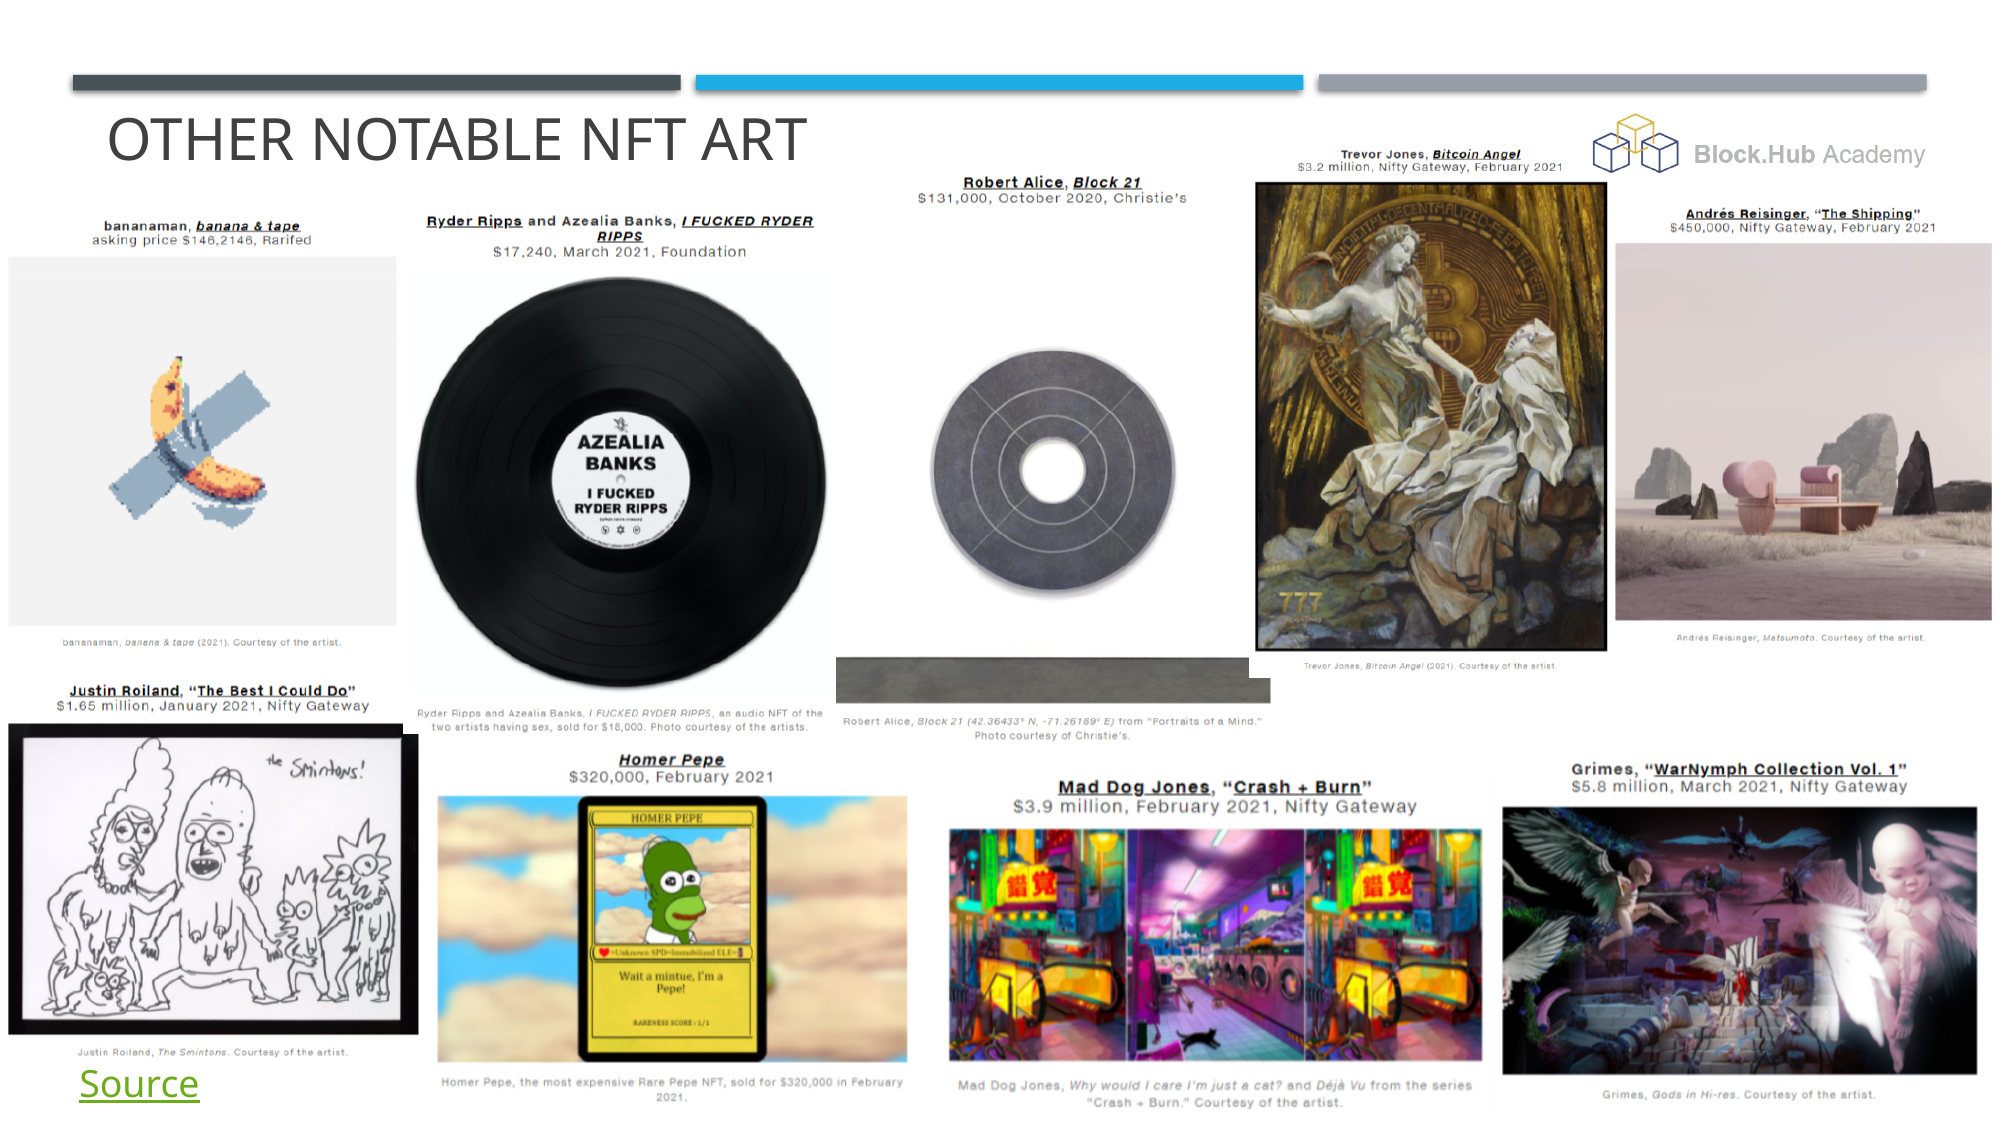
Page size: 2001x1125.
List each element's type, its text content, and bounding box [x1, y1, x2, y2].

picture [0, 81, 1998, 1114]
picture [0, 211, 398, 654]
text_box Source [64, 1072, 215, 1119]
picture [1497, 756, 1986, 1103]
picture [941, 772, 1493, 1117]
title Other NOTABLE NFT ART [91, 0, 1902, 180]
